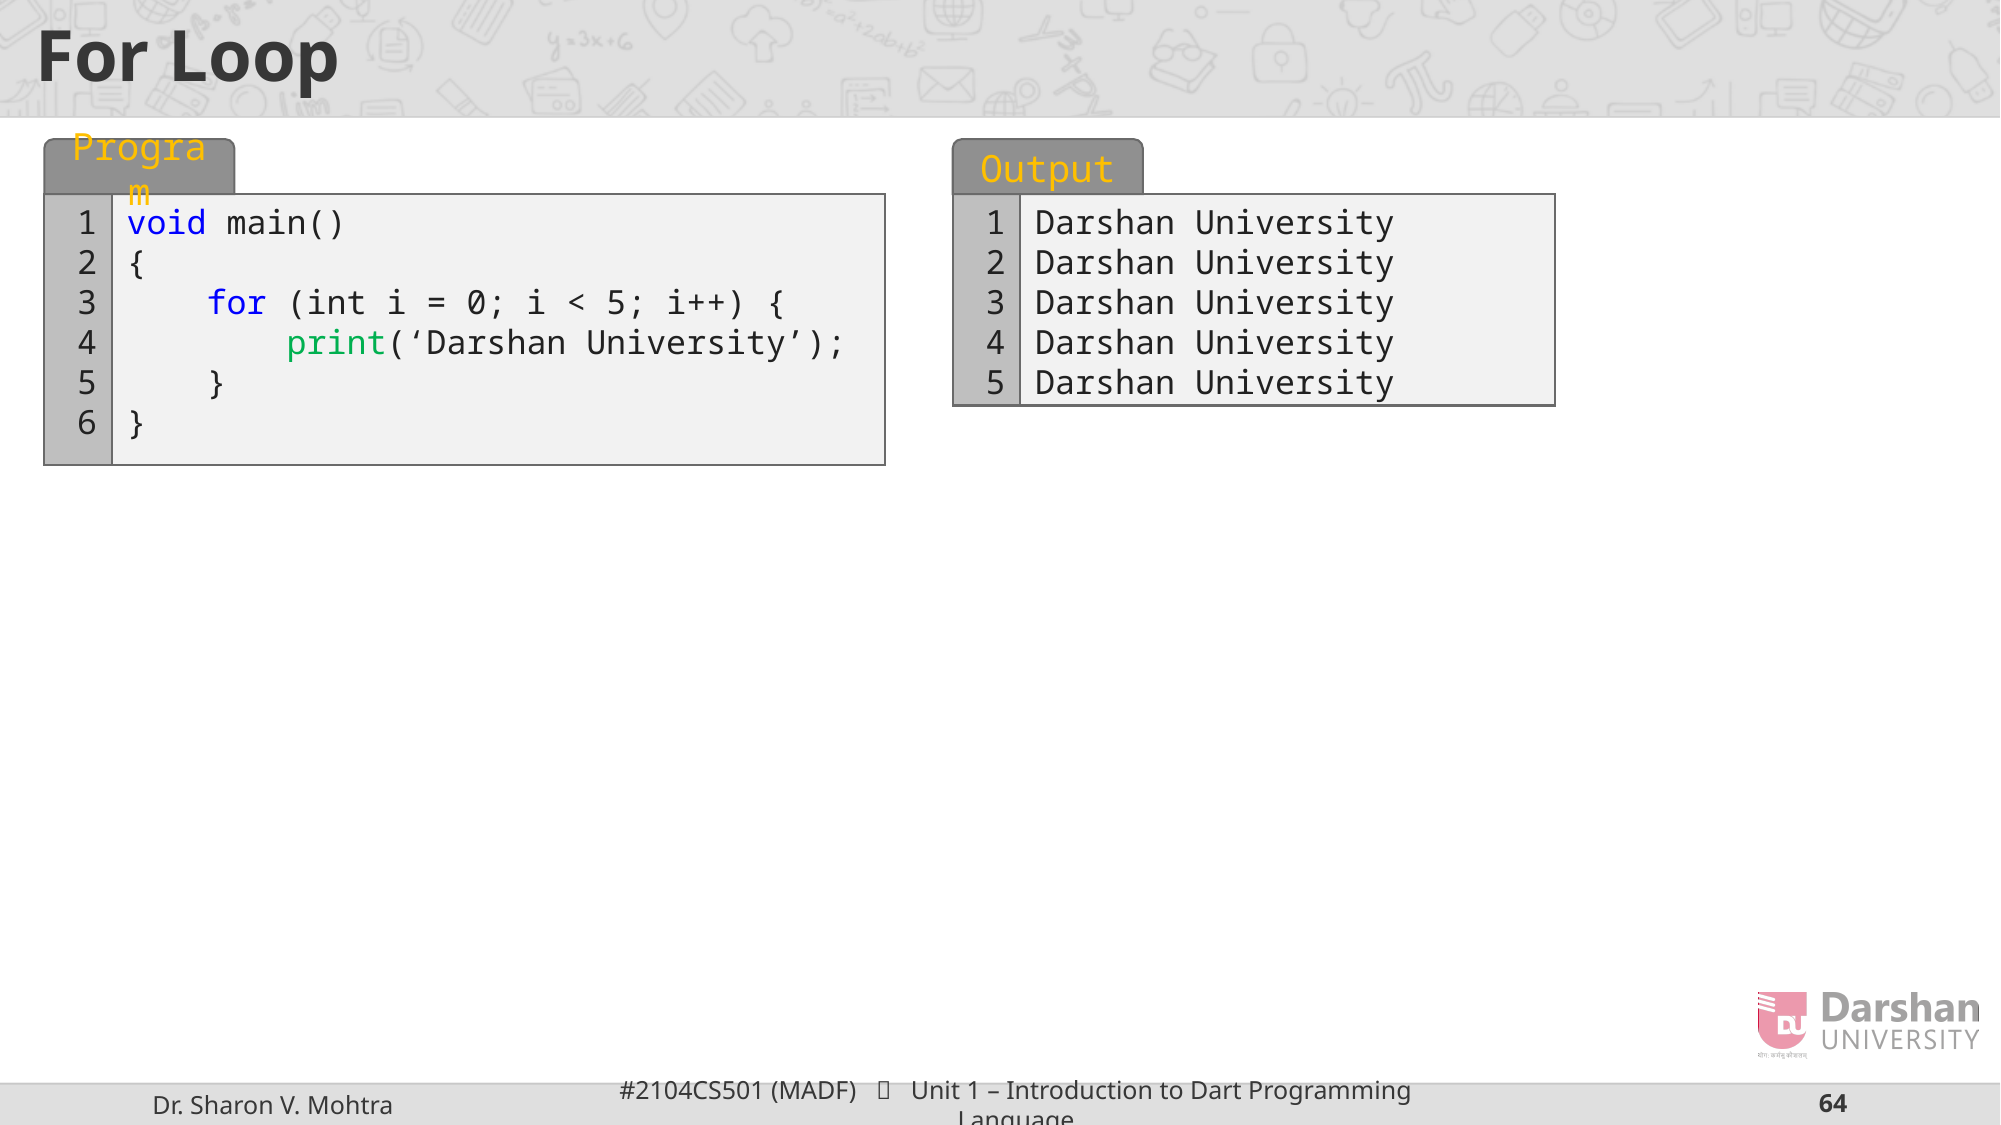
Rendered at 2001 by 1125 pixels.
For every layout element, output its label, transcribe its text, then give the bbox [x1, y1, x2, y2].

title For Loop [0, 0, 2000, 117]
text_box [952, 139, 1555, 406]
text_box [44, 139, 886, 465]
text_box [1758, 992, 1979, 1059]
